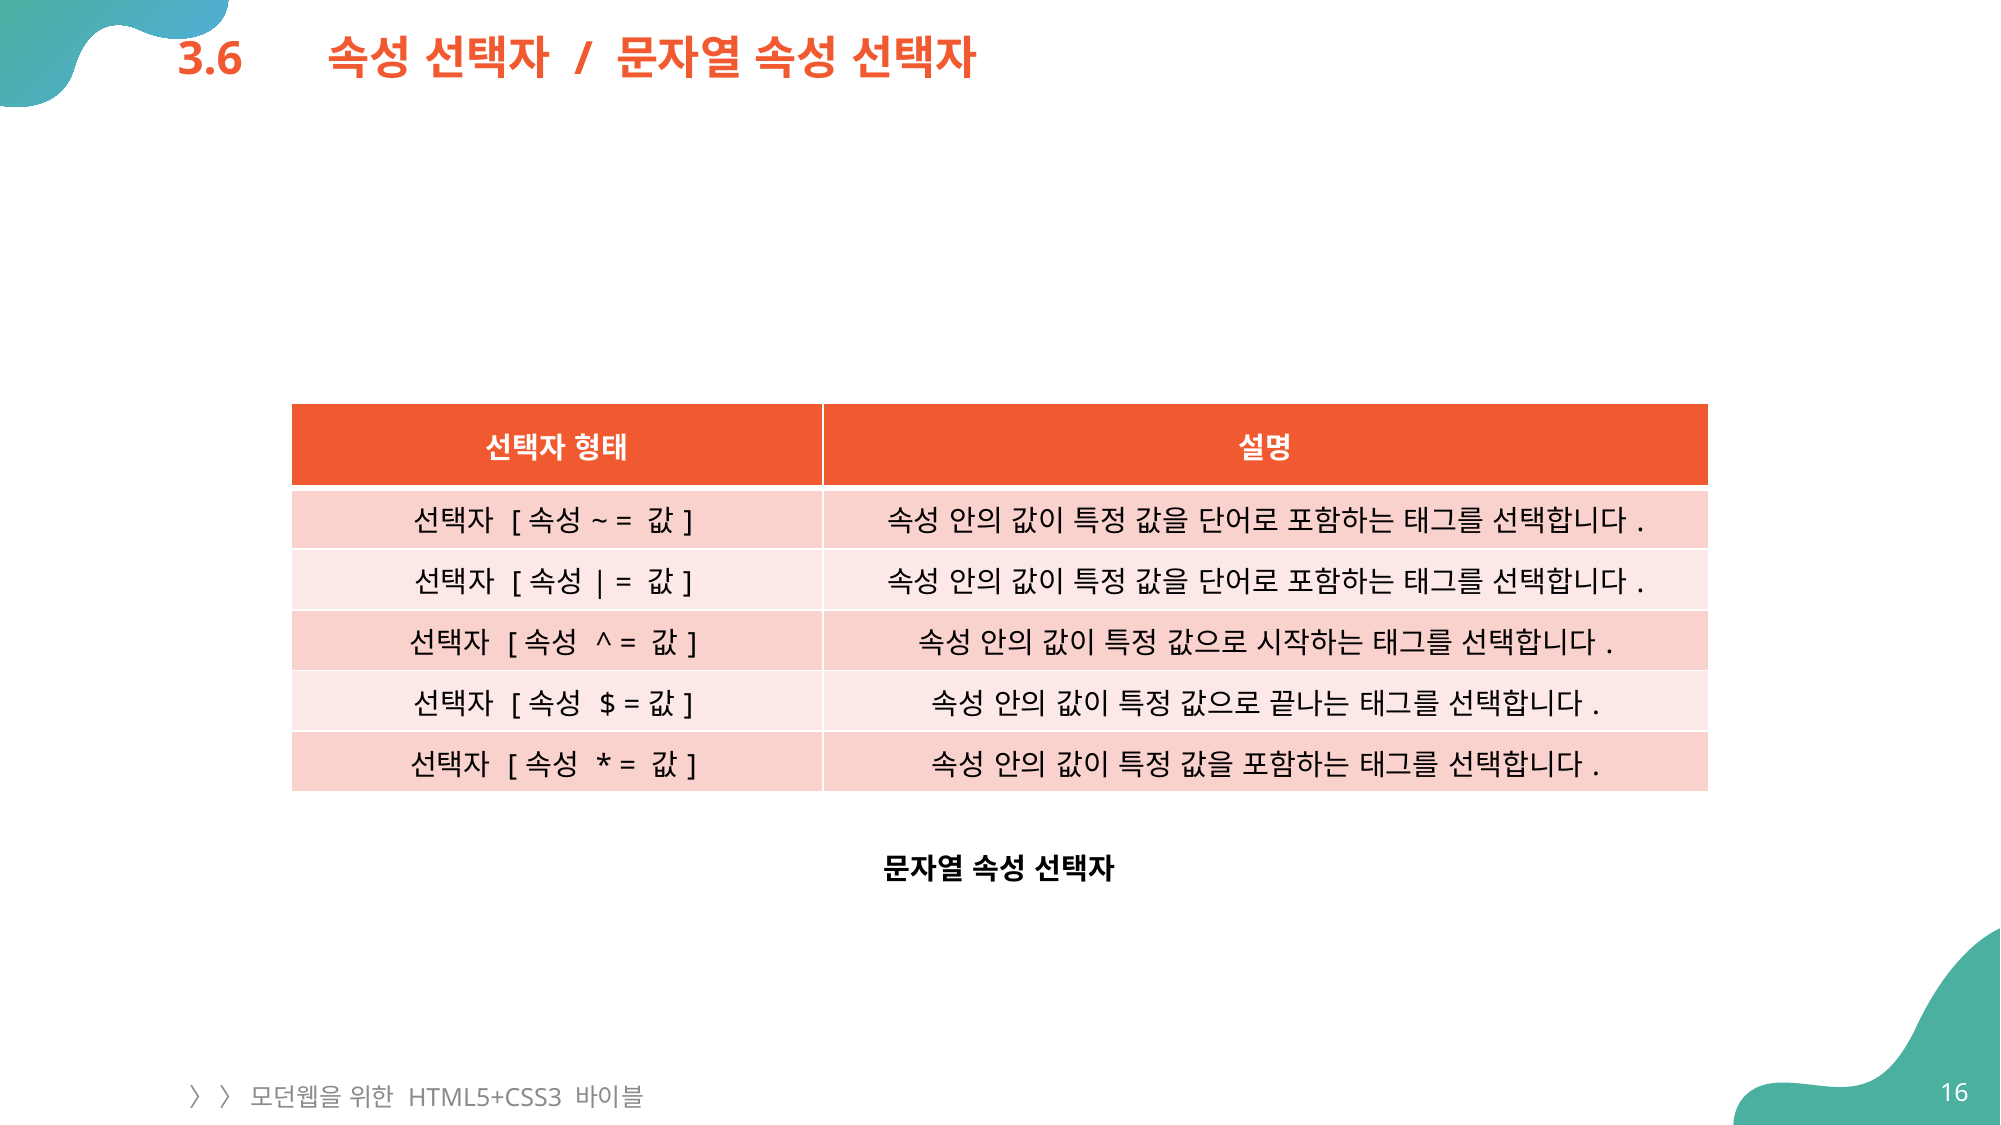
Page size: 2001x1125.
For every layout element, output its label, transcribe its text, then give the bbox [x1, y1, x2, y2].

table_cell 속성 안의 값이 특정 값으로 시작하는 태그를 선택합니다. [824, 611, 1708, 670]
table_cell 선택자 [속성 $ =값] [292, 671, 822, 730]
table_cell 속성 안의 값이 특정 값으로 끝나는 태그를 선택합니다. [824, 671, 1708, 730]
table_cell 선택자 [속성 * = 값] [292, 732, 822, 791]
table_header 선택자 형태 [292, 404, 822, 485]
footer 〉 〉 모던웹을 위한 HTML5+CSS3 바이블 [79, 1078, 755, 1114]
table_cell 속성 안의 값이 특정 값을 단어로 포함하는 태그를 선택합니다. [824, 550, 1708, 609]
table_cell 선택자 [속성 ^ = 값] [292, 611, 822, 670]
table_cell 속성 안의 값이 특정 값을 포함하는 태그를 선택합니다. [824, 732, 1708, 791]
slide_number 16 [1917, 1063, 1984, 1124]
table_cell 속성 안의 값이 특정 값을 단어로 포함하는 태그를 선택합니다. [824, 491, 1708, 548]
title 3.6 속성 선택자 / 문자열 속성 선택자 [162, 27, 2000, 93]
table_header 설명 [824, 404, 1708, 485]
table_cell 선택자 [속성| = 값] [292, 550, 822, 609]
text_box 문자열 속성 선택자 [868, 842, 1132, 893]
table_cell 선택자 [속성~ = 값] [292, 491, 822, 548]
